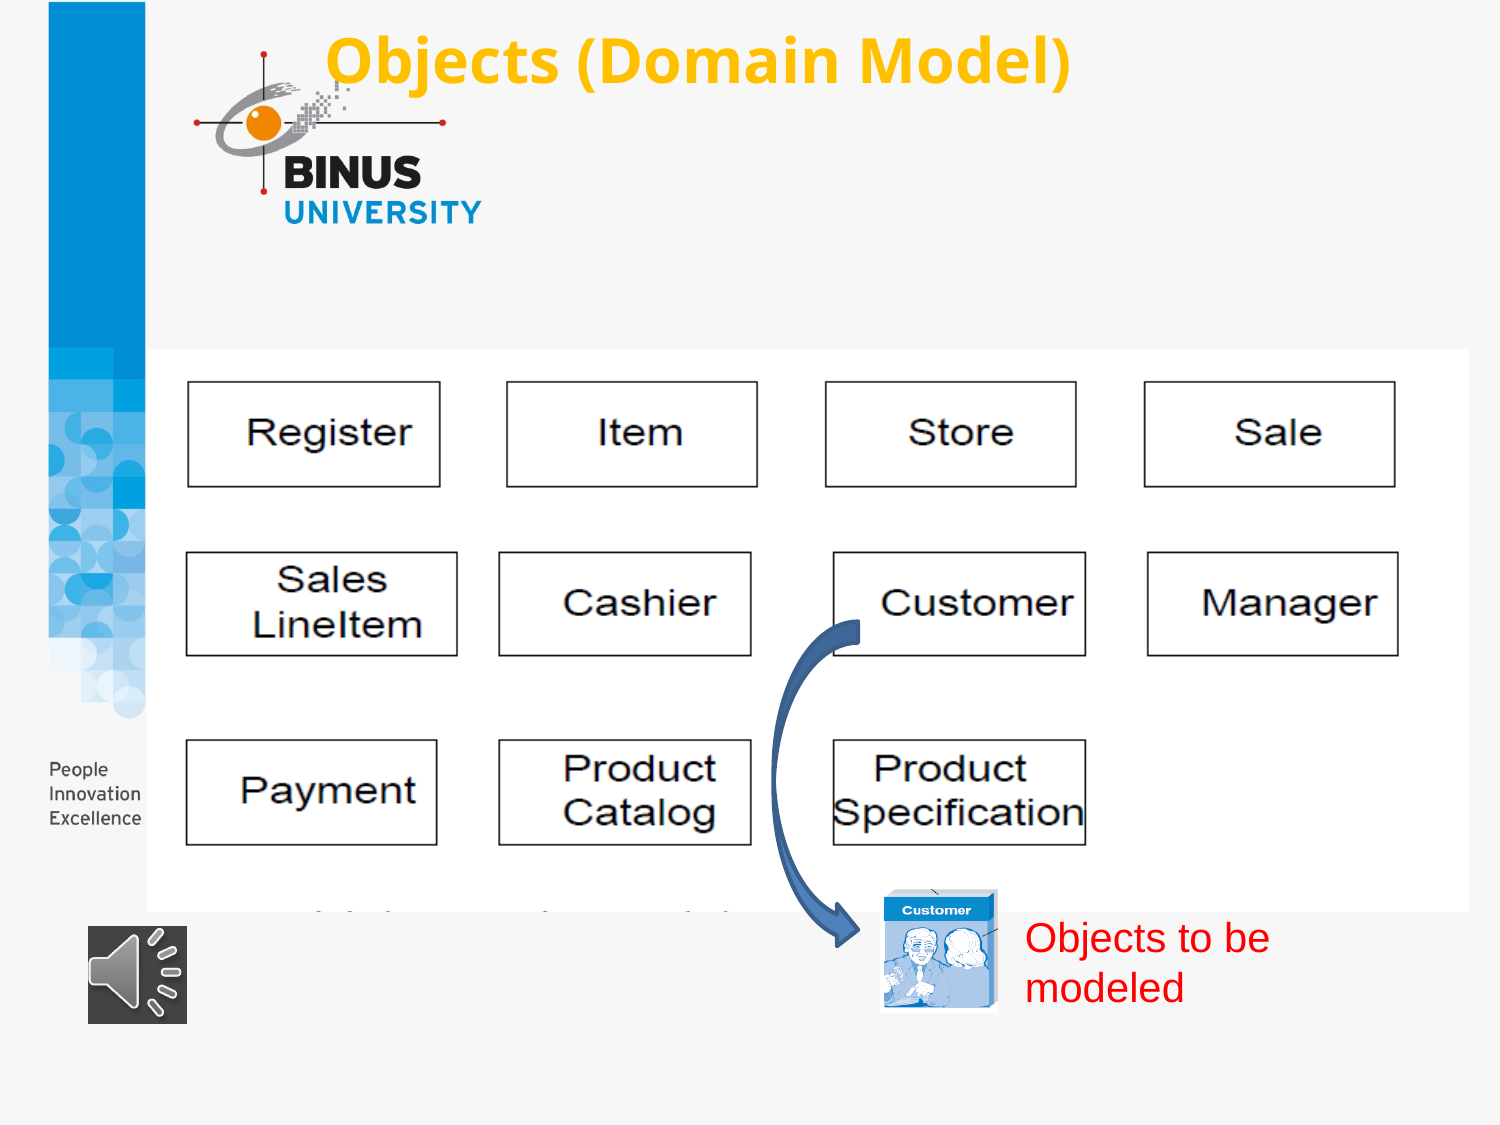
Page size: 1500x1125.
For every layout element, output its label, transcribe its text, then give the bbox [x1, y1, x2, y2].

picture [0, 0, 1500, 1014]
slide_number Objects to be modeled [1009, 921, 1360, 1013]
text_box [813, 921, 861, 949]
picture [87, 924, 188, 1026]
title Objects (Domain Model) [29, 0, 1369, 122]
